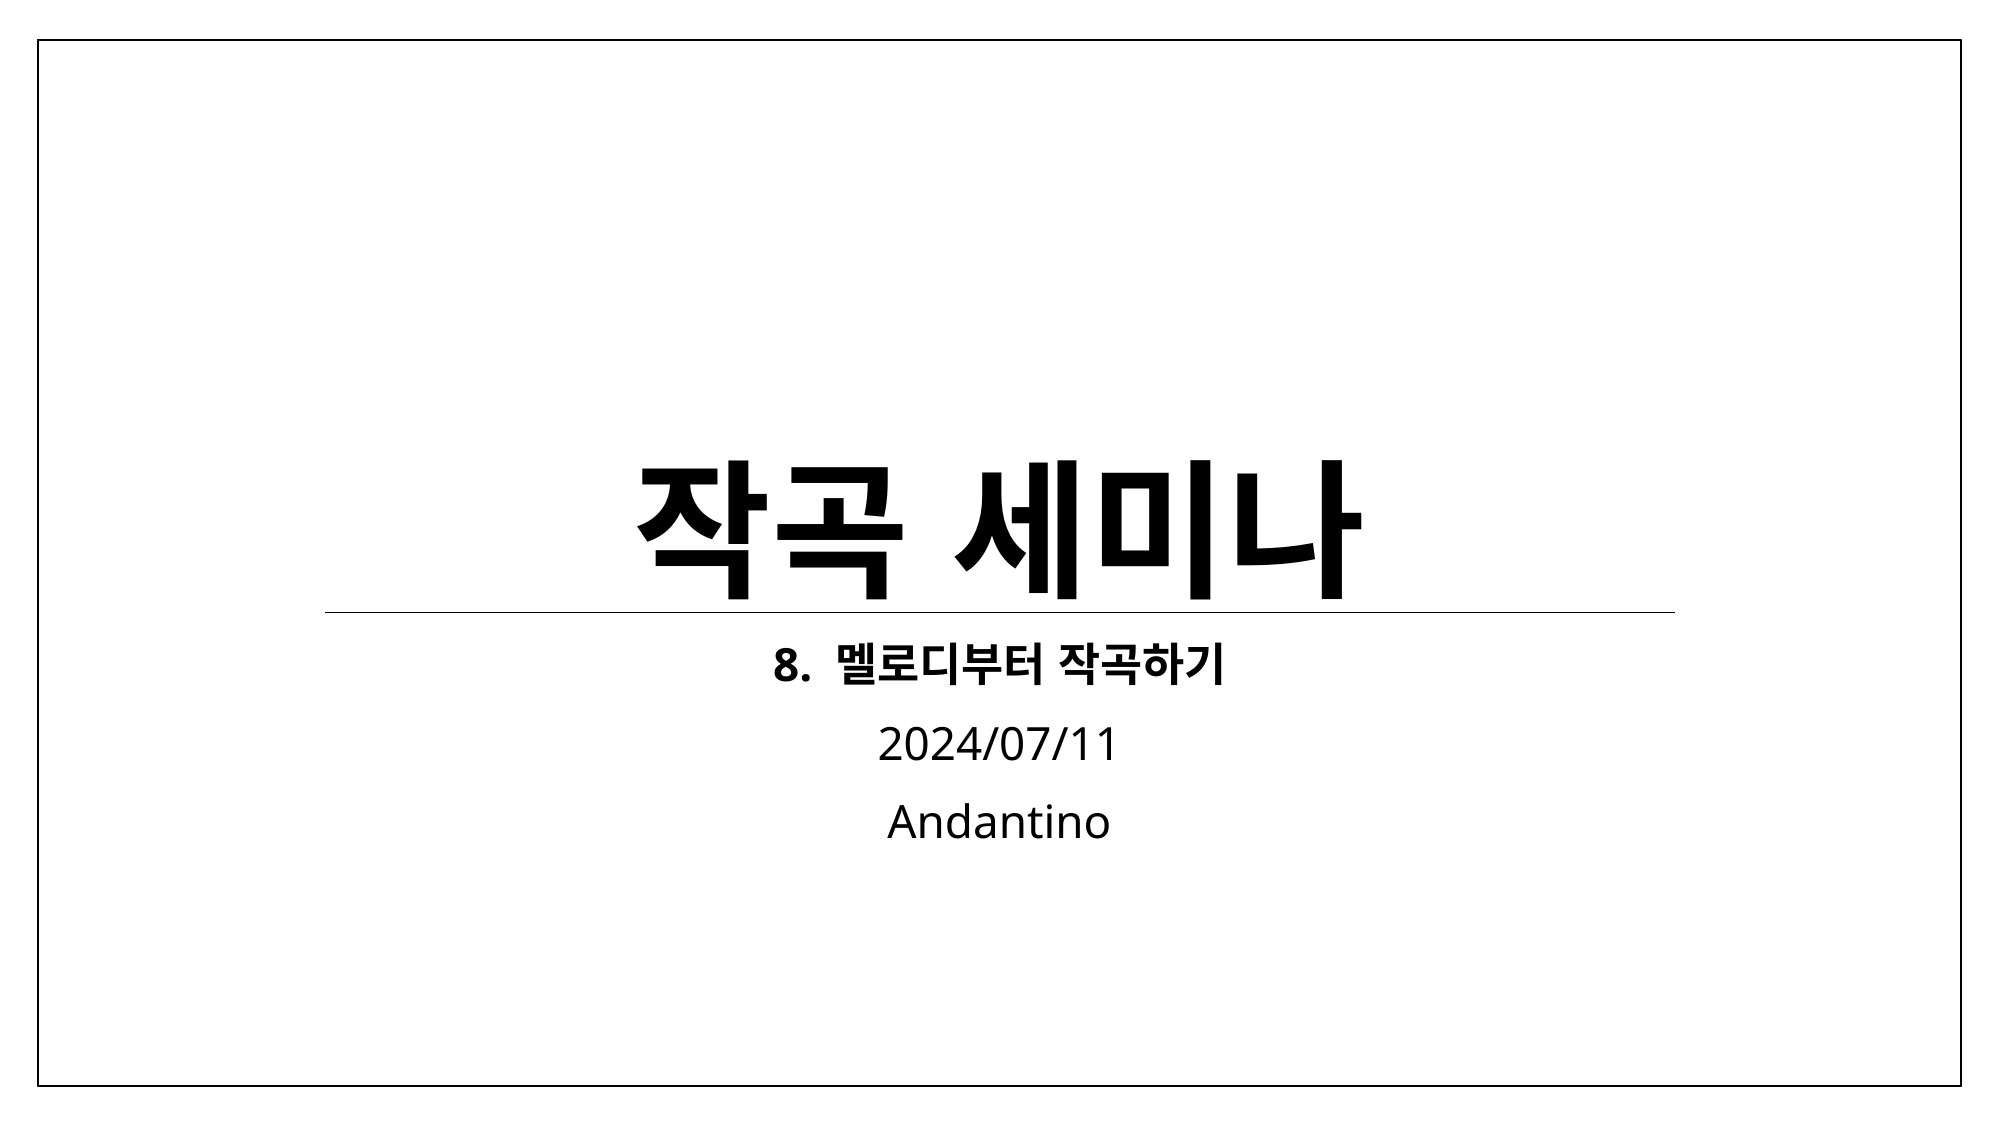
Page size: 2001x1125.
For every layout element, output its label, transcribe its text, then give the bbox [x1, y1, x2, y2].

subtitle 8. 멜로디부터 작곡하기 2024/07/11 Andantino [280, 634, 1719, 863]
title 작곡 세미나 [182, 144, 1818, 625]
